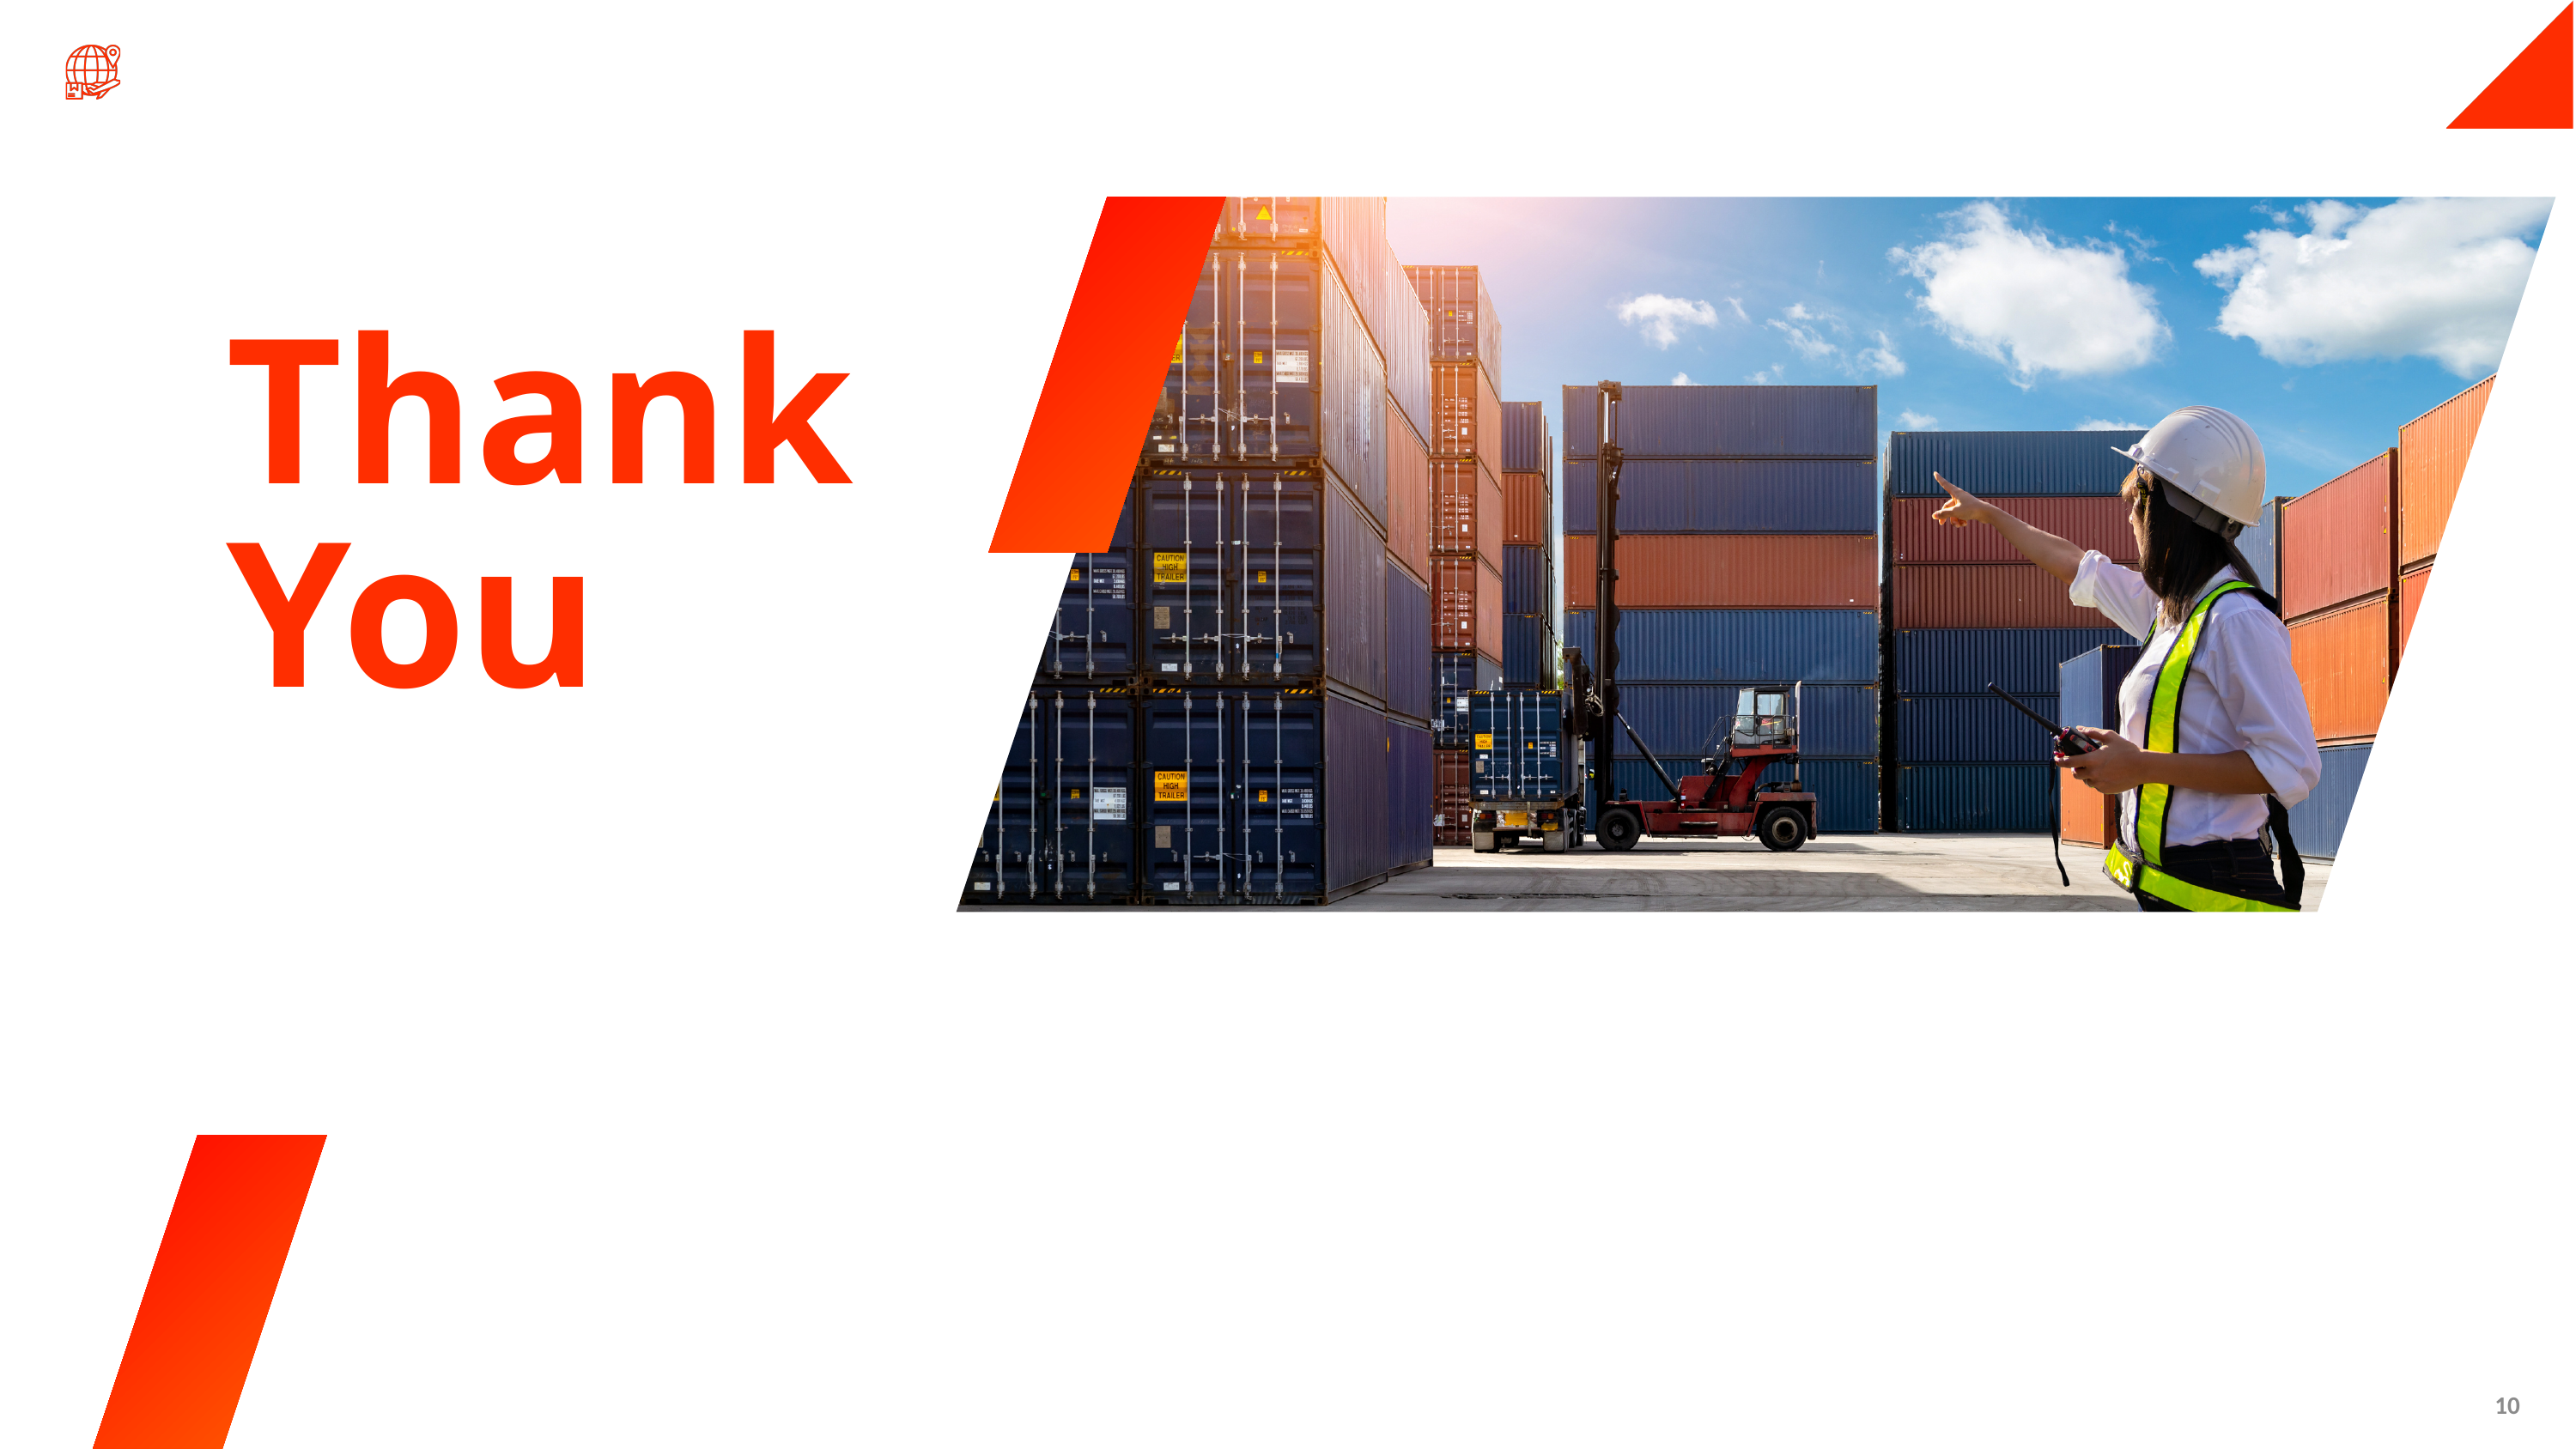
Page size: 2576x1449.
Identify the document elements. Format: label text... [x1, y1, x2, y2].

slide_number 10 [2233, 1379, 2533, 1431]
text_box Thank You [226, 320, 950, 728]
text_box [956, 196, 2556, 912]
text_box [988, 197, 1226, 553]
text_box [93, 1134, 327, 1449]
text_box [2445, 0, 2573, 129]
text_box [65, 45, 121, 100]
